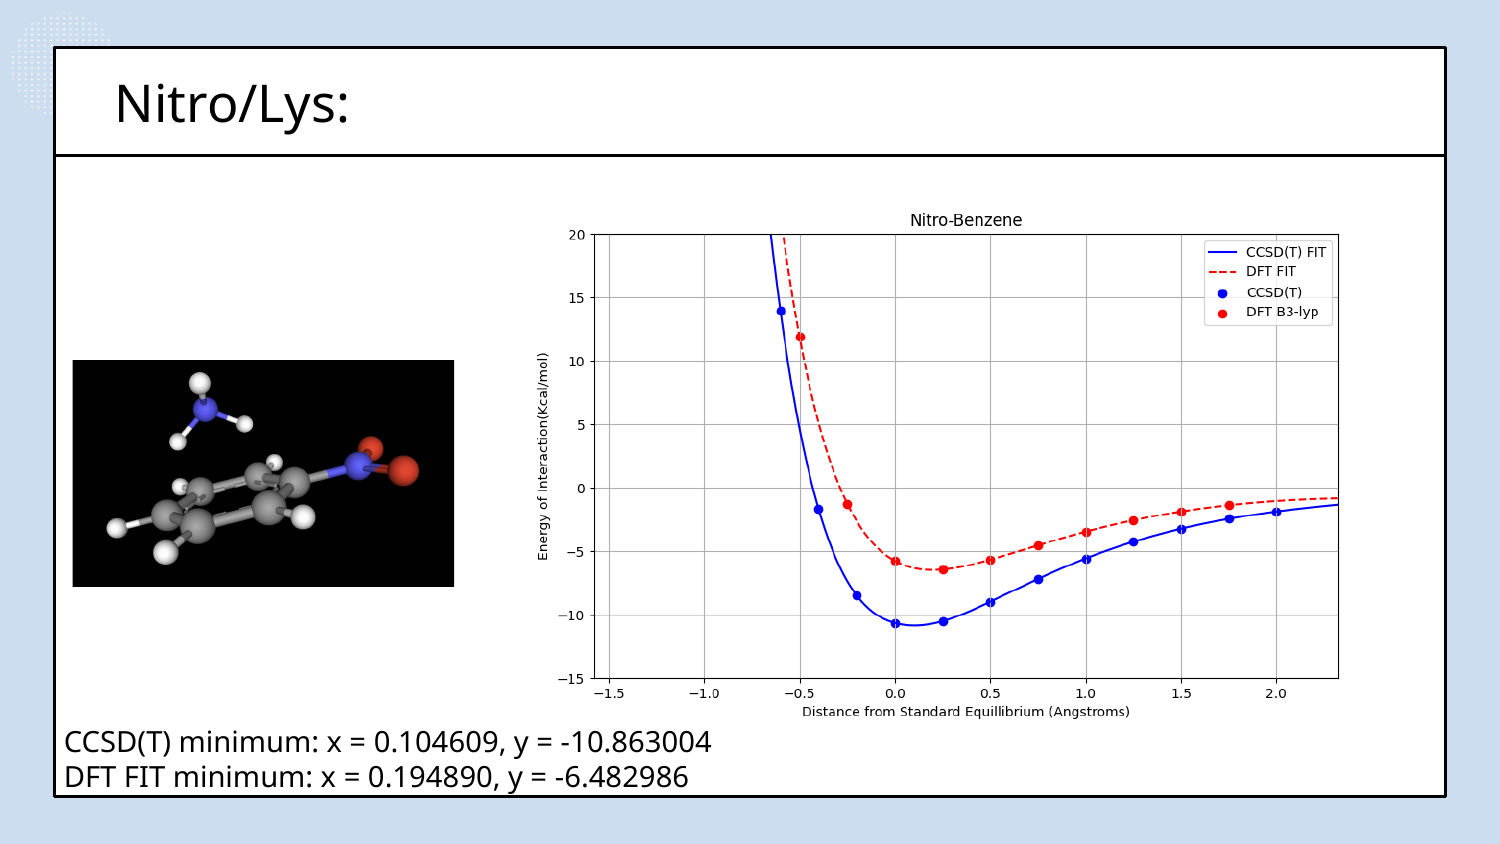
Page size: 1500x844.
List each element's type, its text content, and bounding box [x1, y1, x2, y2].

title Nitro/Lys: [53, 46, 1447, 157]
picture [474, 164, 1435, 741]
picture [72, 329, 455, 587]
text_box CCSD(T) minimum: x = 0.104609, y = -10.863004 DFT FIT minimum: x = 0.194890, y = -6.482986 [48, 708, 808, 771]
